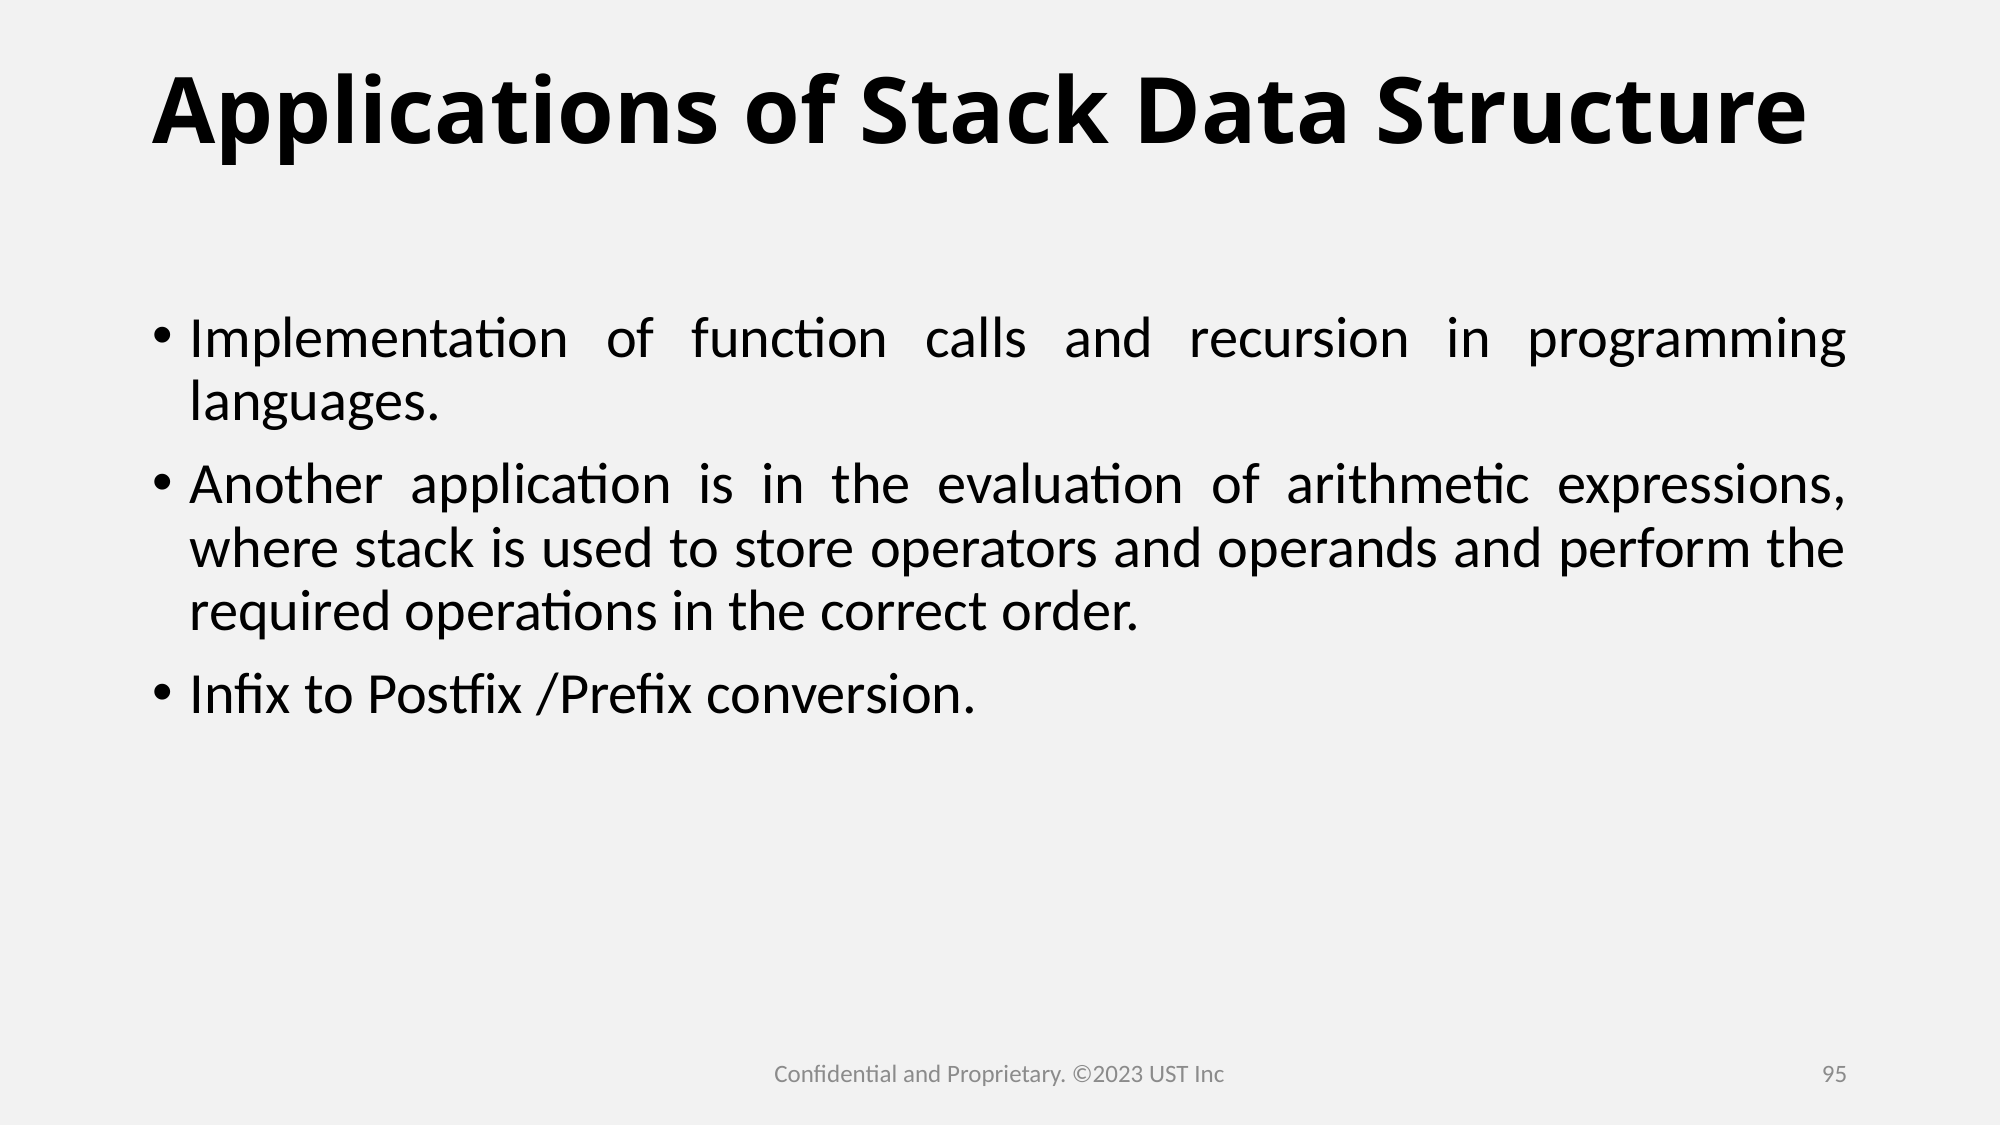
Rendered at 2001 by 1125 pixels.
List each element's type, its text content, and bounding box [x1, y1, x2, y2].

footer Confidential and Proprietary. ©2023 UST Inc [662, 1042, 1338, 1103]
slide_number 95 [1412, 1042, 1863, 1103]
list Implementation of function calls and recursion in programming languages. Another application is in the evaluation of arithmetic expressions, where stack is used to store operators and operands and perform the required operations in the correct order. Infix to Postfix /Prefix conversion. [137, 299, 1863, 1014]
title Applications of Stack Data Structure [137, 59, 1863, 278]
